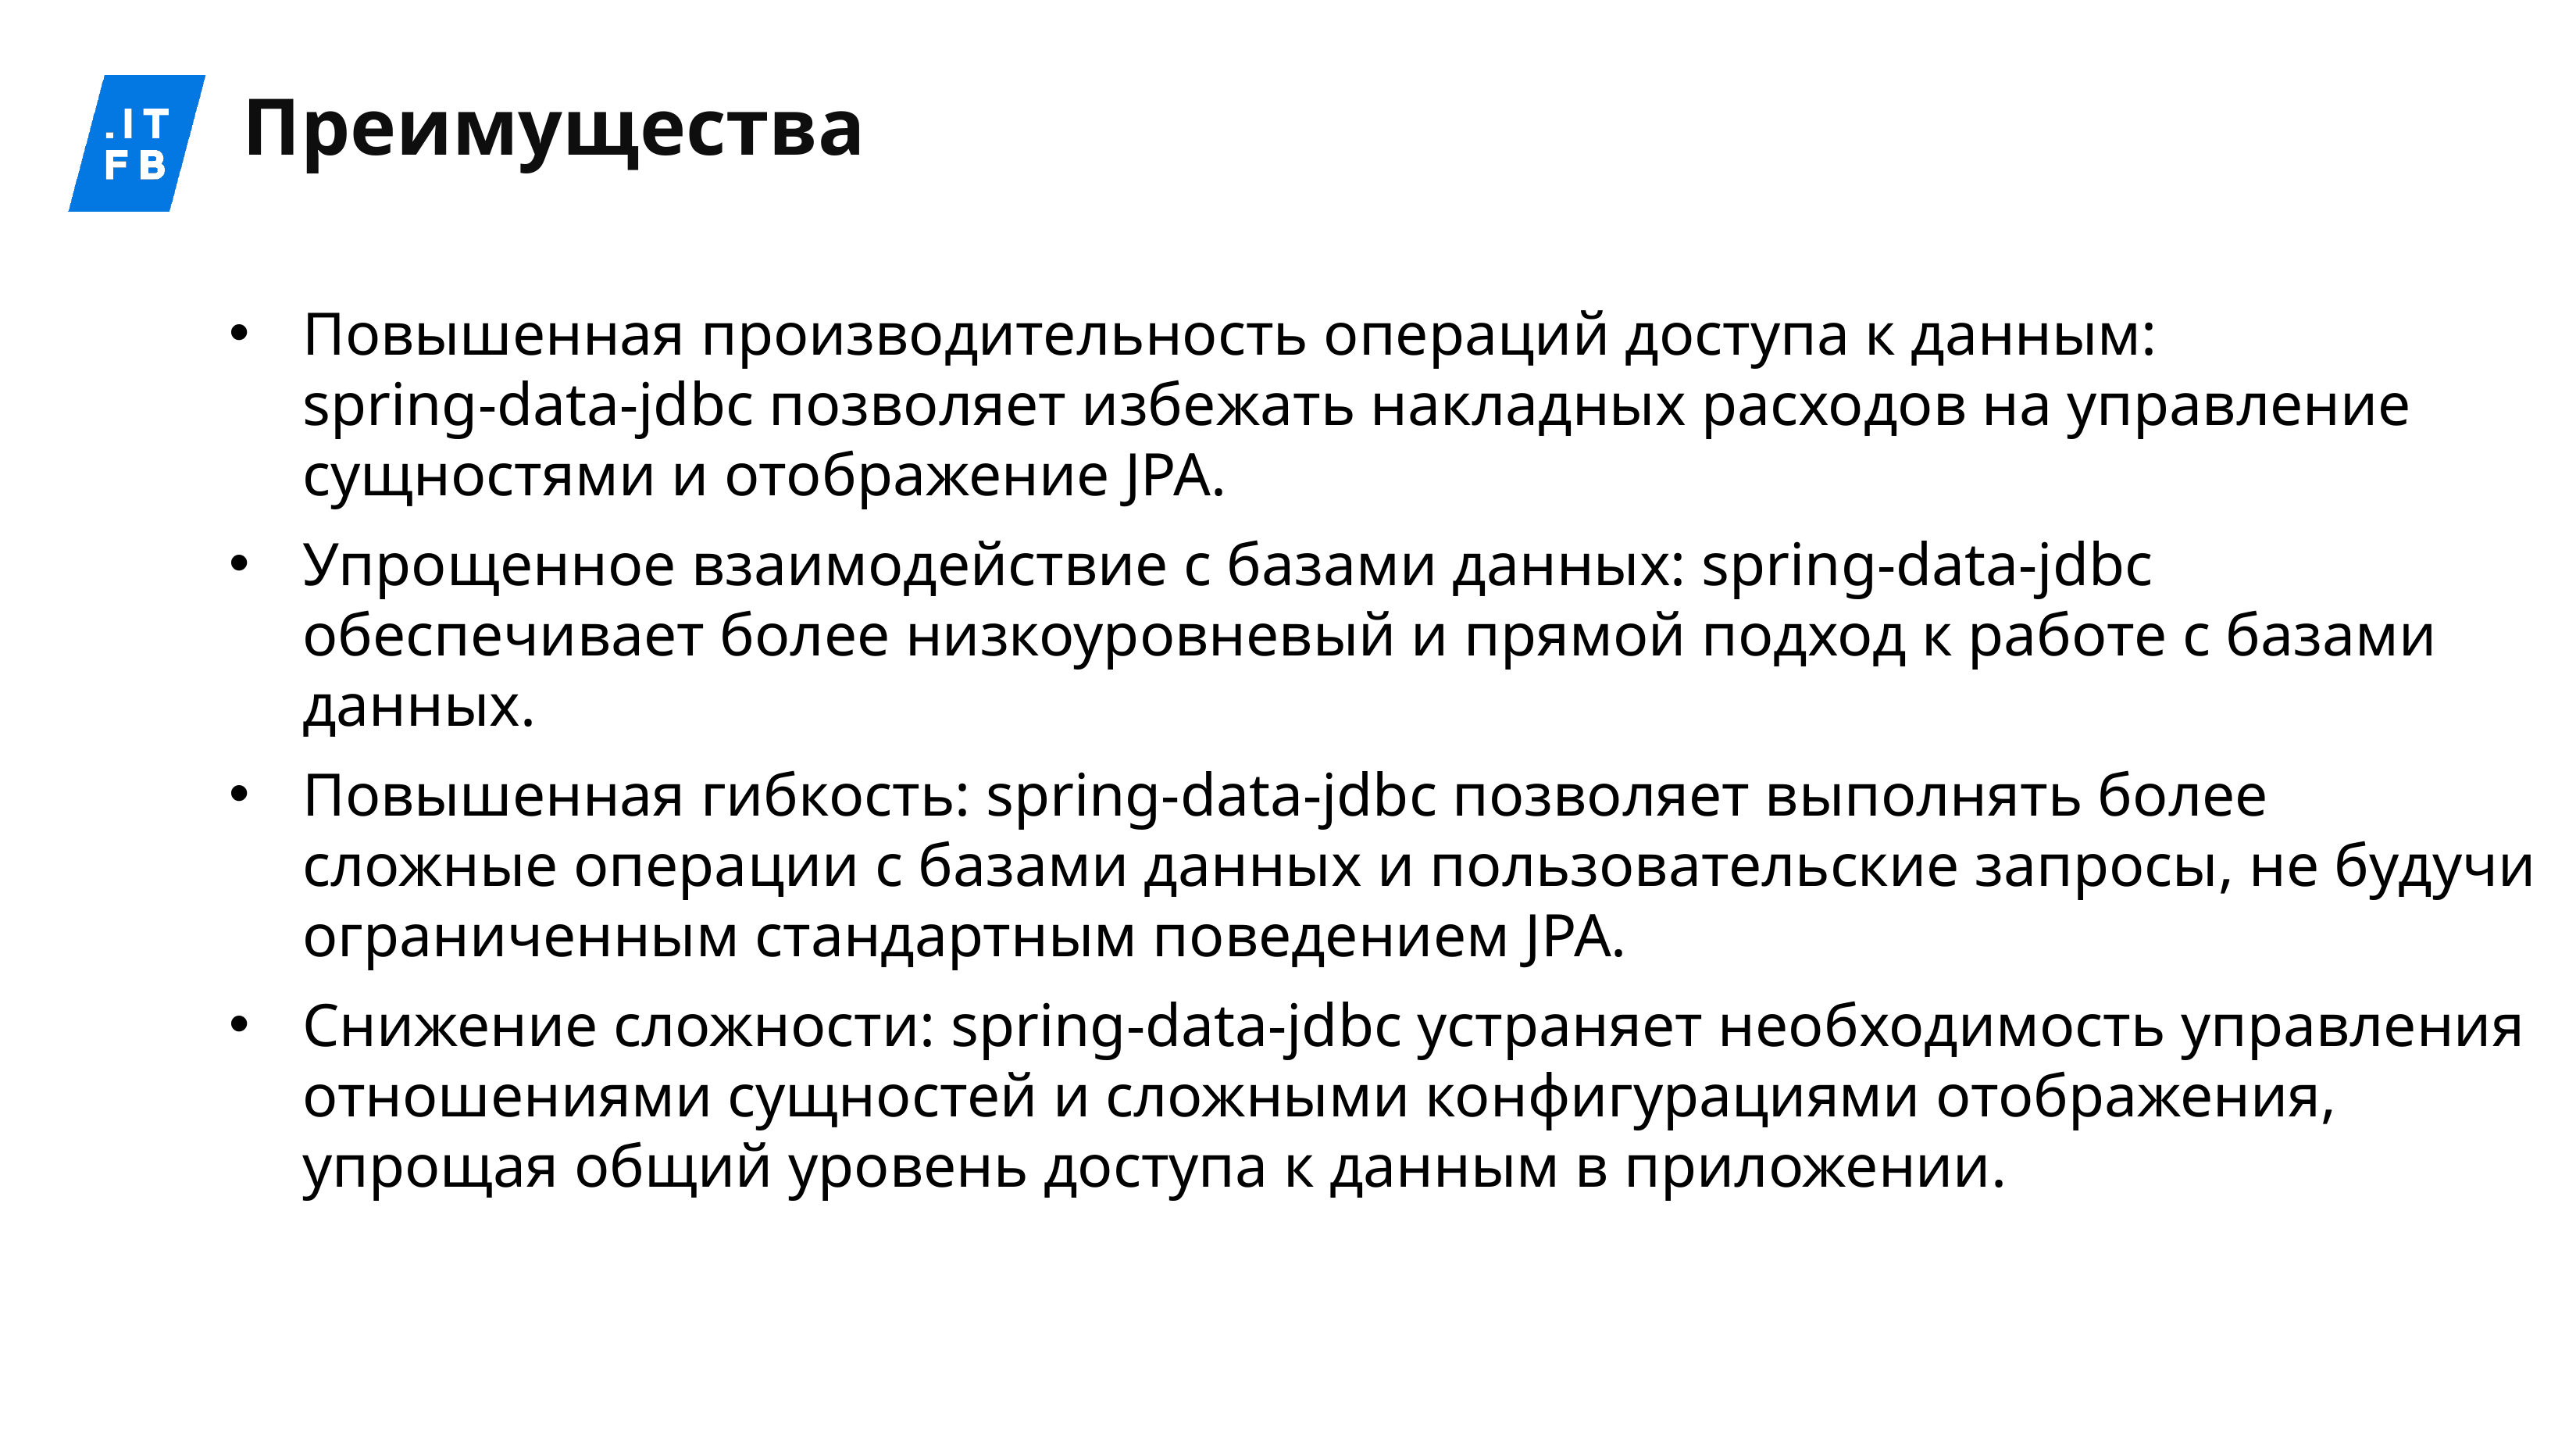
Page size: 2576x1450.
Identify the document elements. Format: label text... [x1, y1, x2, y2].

picture [68, 75, 205, 212]
title Преимущества [242, 77, 2576, 172]
text_box Повышенная производительность операций доступа к данным: spring-data-jdbc позволяет избежать накладных расходов на управление сущностями и отображение JPA. Упрощенное взаимодействие с базами данных: spring-data-jdbc обеспечивает более низкоуровневый и прямой подход к работе с базами данных. Повышенная гибкость: spring-data-jdbc позволяет выполнять более сложные операции с базами данных и пользовательские запросы, не будучи ограниченным стандартным поведением JPA. Снижение сложности: spring-data-jdbc устраняет необходимость управления отношениями сущностей и сложными конфигурациями отображения, упрощая общий уровень доступа к данным в приложении. [217, 291, 2553, 1205]
